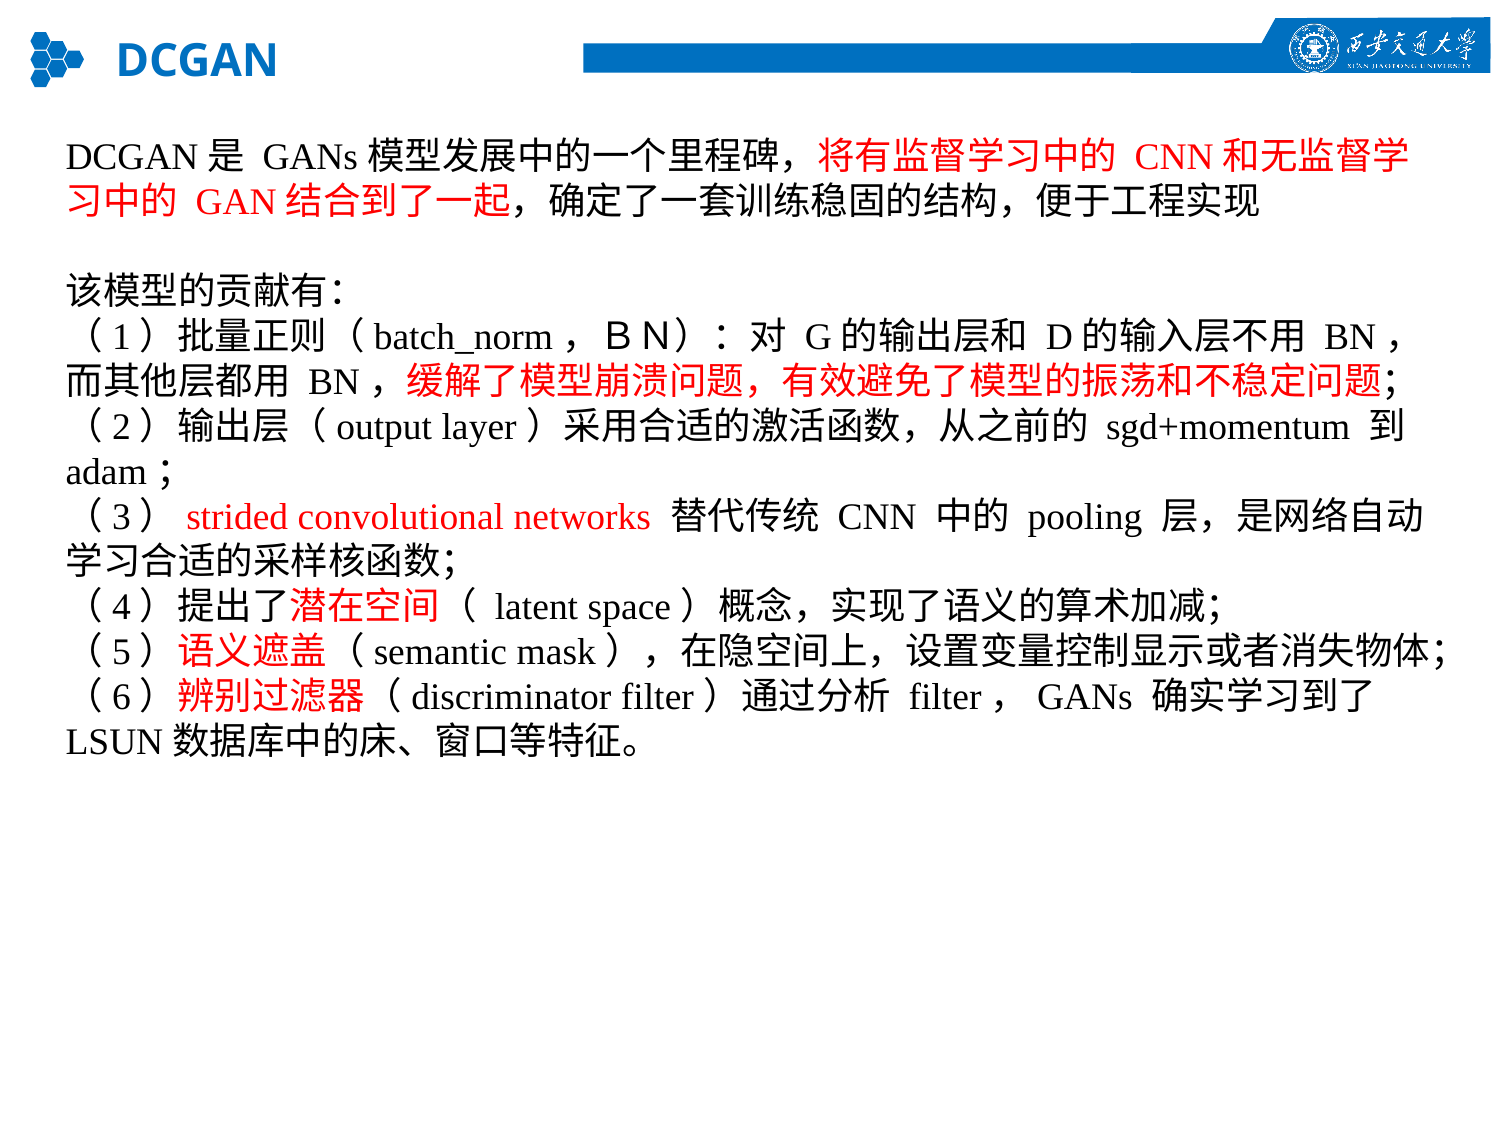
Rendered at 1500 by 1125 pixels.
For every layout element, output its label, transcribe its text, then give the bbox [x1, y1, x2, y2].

text_box DCGAN [100, 22, 295, 93]
text_box [582, 42, 1285, 74]
text_box DCGAN是 GANs模型发展中的一个里程碑，将有监督学习中的 CNN和无监督学习中的 GAN结合到了一起，确定了一套训练稳固的结构，便于工程实现 该模型的贡献有： （1）批量正则（batch_norm，ＢＮ）：对 G的输出层和 D的输入层不用 BN，而其他层都用 BN，缓解了模型崩溃问题，有效避免了模型的振荡和不稳定问题； （2）输出层（output layer）采用合适的激活函数，从之前的 sgd+momentum 到 adam； （3）strided convolutional networks 替代传统 CNN 中的 pooling 层，是网络自动学习合适的采样核函数； （4）提出了潜在空间（ latent space）概念，实现了语义的算术加减； （5）语义遮盖（semantic mask），在隐空间上，设置变量控制显示或者消失物体；（6）辨别过滤器（discriminator filter）通过分析 filter，GANs 确实学习到了LSUN数据库中的床、窗口等特征。 [50, 124, 1451, 815]
